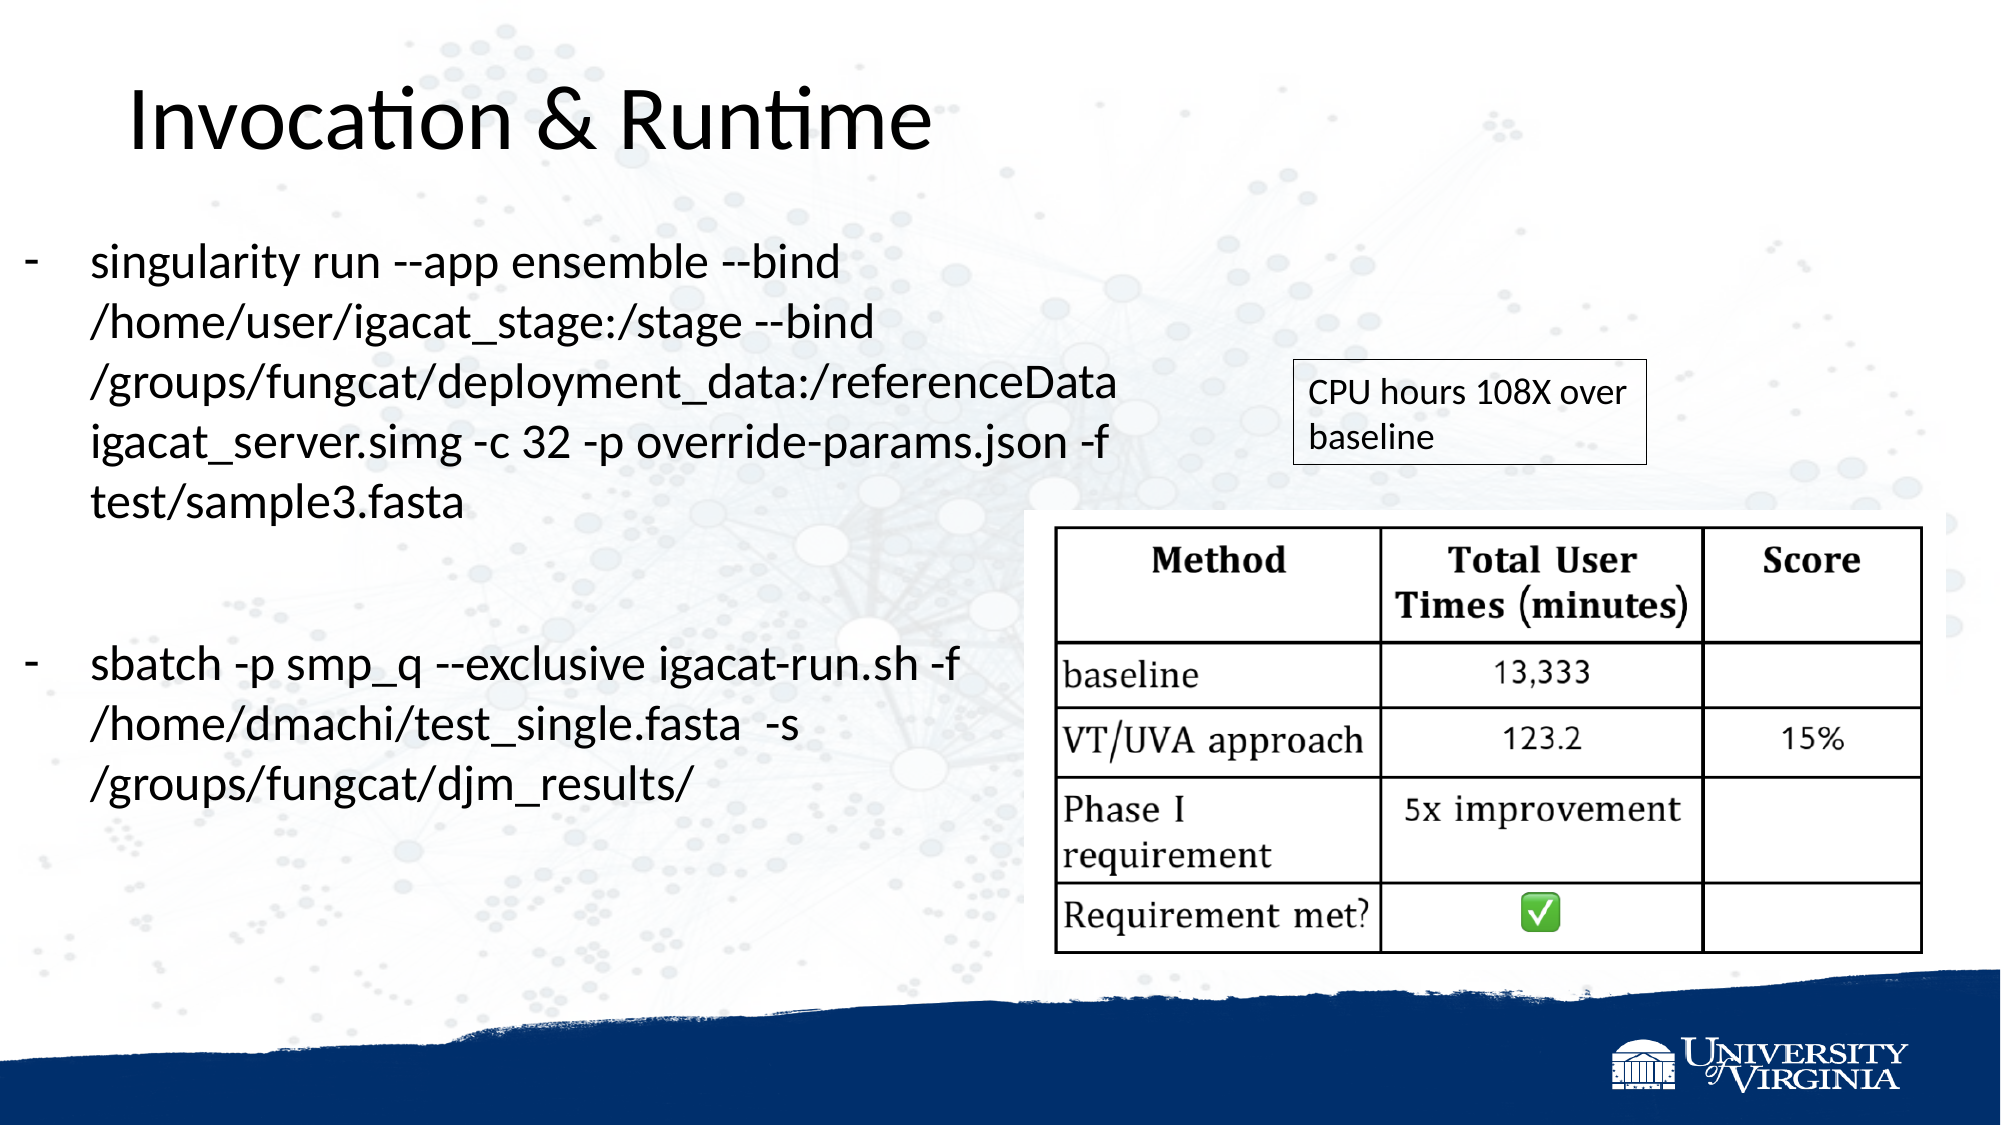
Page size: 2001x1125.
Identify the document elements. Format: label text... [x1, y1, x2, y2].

text_box singularity run --app ensemble --bind /home/user/igacat_stage:/stage --bind /groups/fungcat/deployment_data:/referenceData igacat_server.simg -c 32 -p override-params.json -f test/sample3.fasta sbatch -p smp_q --exclusive igacat-run.sh -f /home/dmachi/test_single.fasta -s /groups/fungcat/djm_results/ [0, 213, 1409, 992]
text_box Invocation & Runtime [112, 13, 1729, 214]
picture [0, 510, 2001, 1125]
text_box CPU hours 108X over baseline [1409, 359, 1647, 465]
